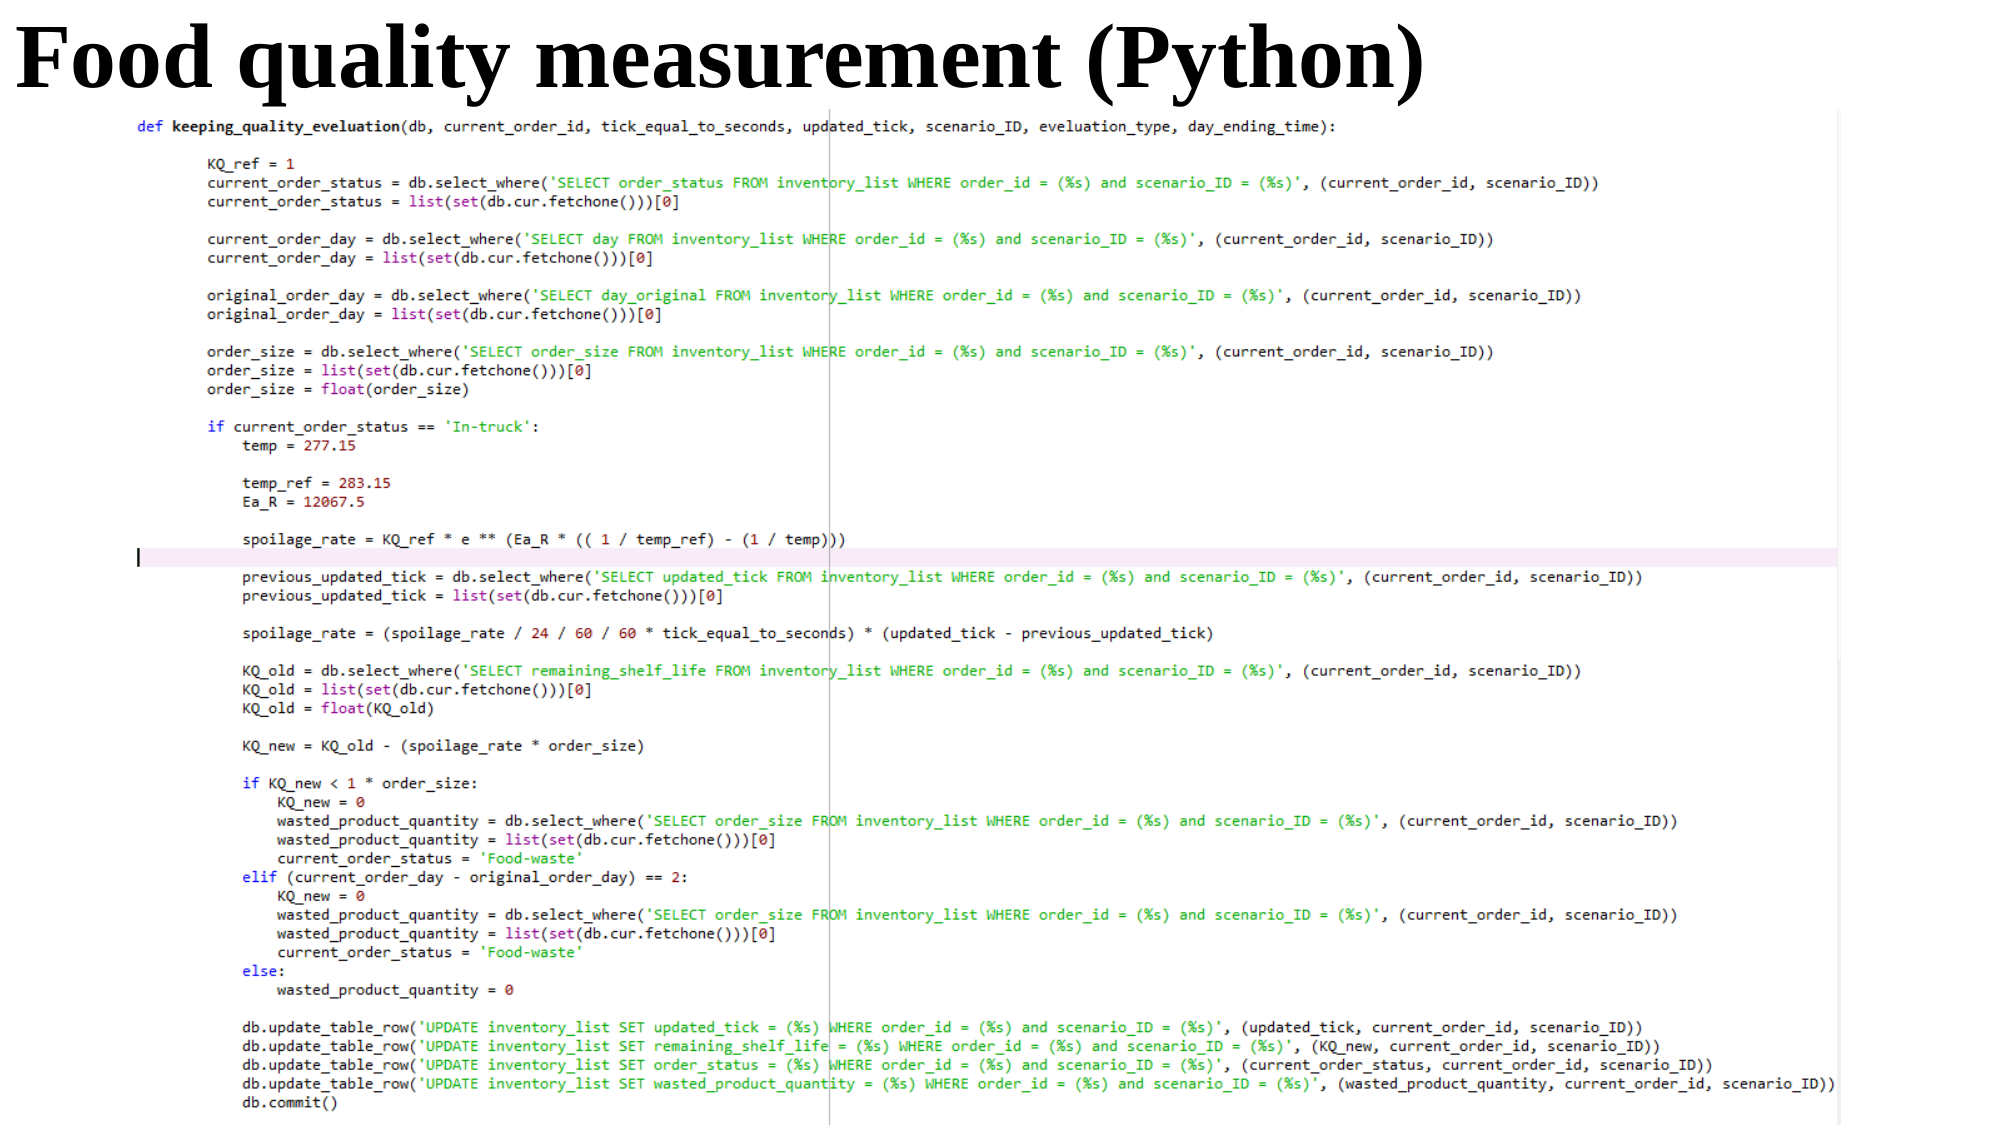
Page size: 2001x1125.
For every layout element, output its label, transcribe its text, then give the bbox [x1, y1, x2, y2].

title Food quality measurement (Python) [0, 0, 1725, 167]
picture [136, 109, 1841, 1125]
